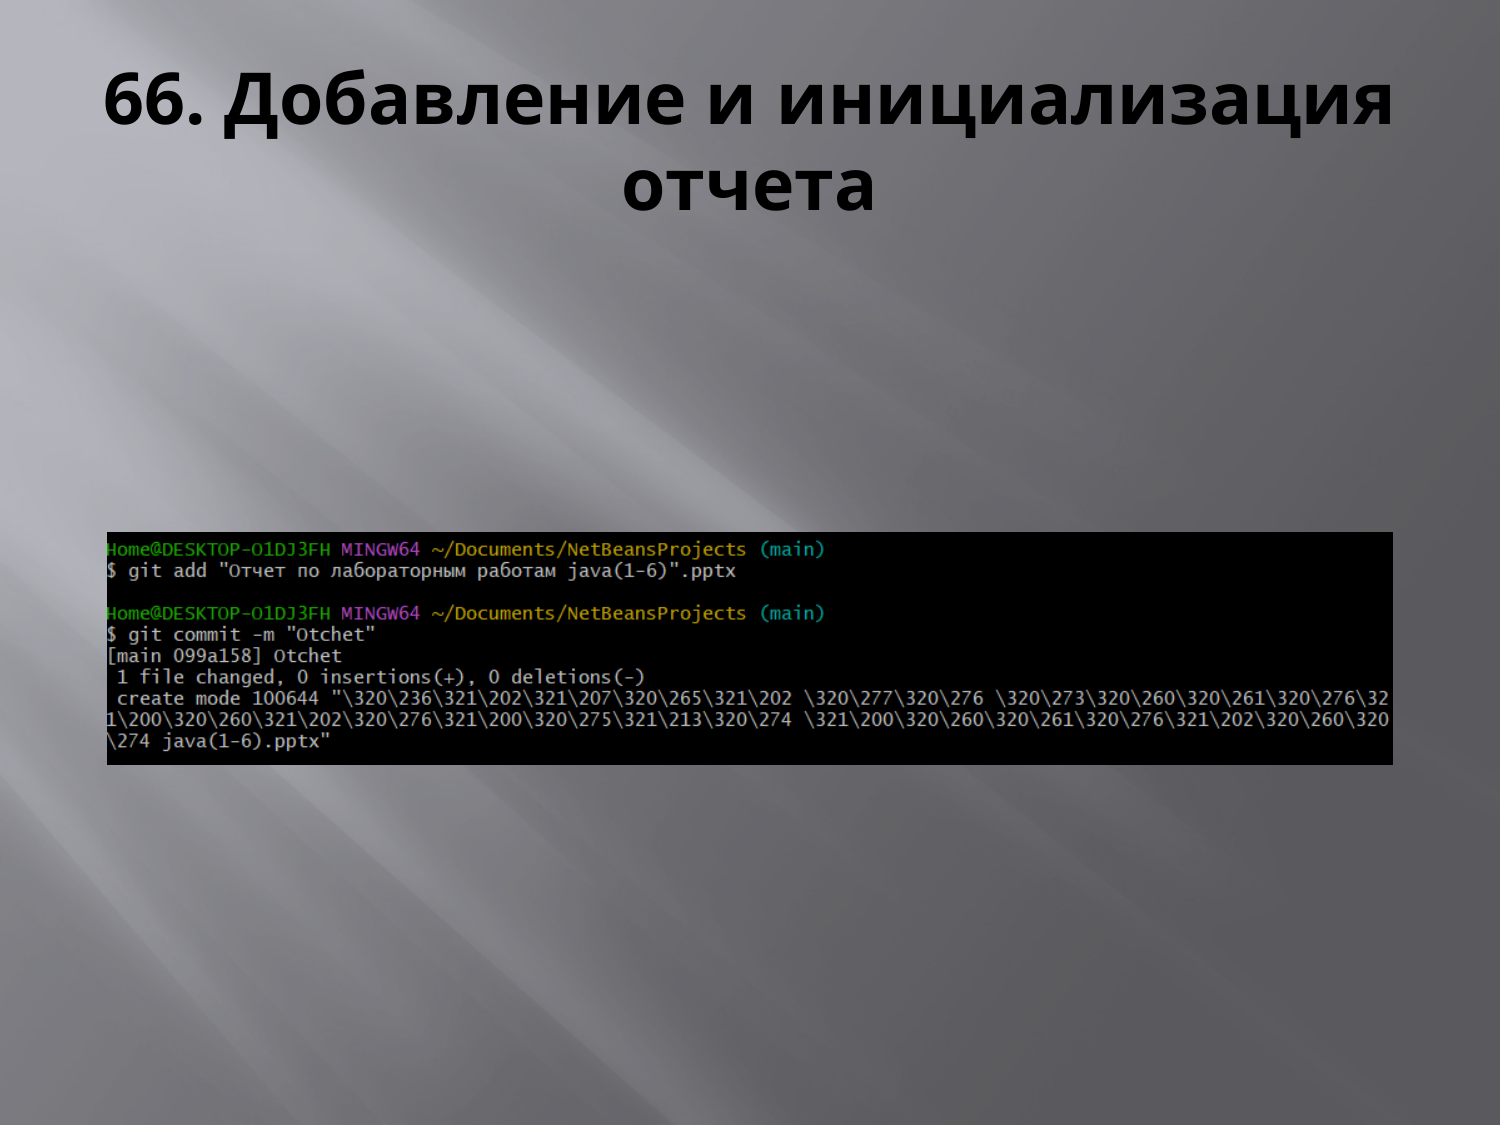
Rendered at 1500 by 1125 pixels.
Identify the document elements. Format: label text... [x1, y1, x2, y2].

title 66. Добавление и инициализация отчета [75, 45, 1425, 233]
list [107, 532, 1393, 766]
